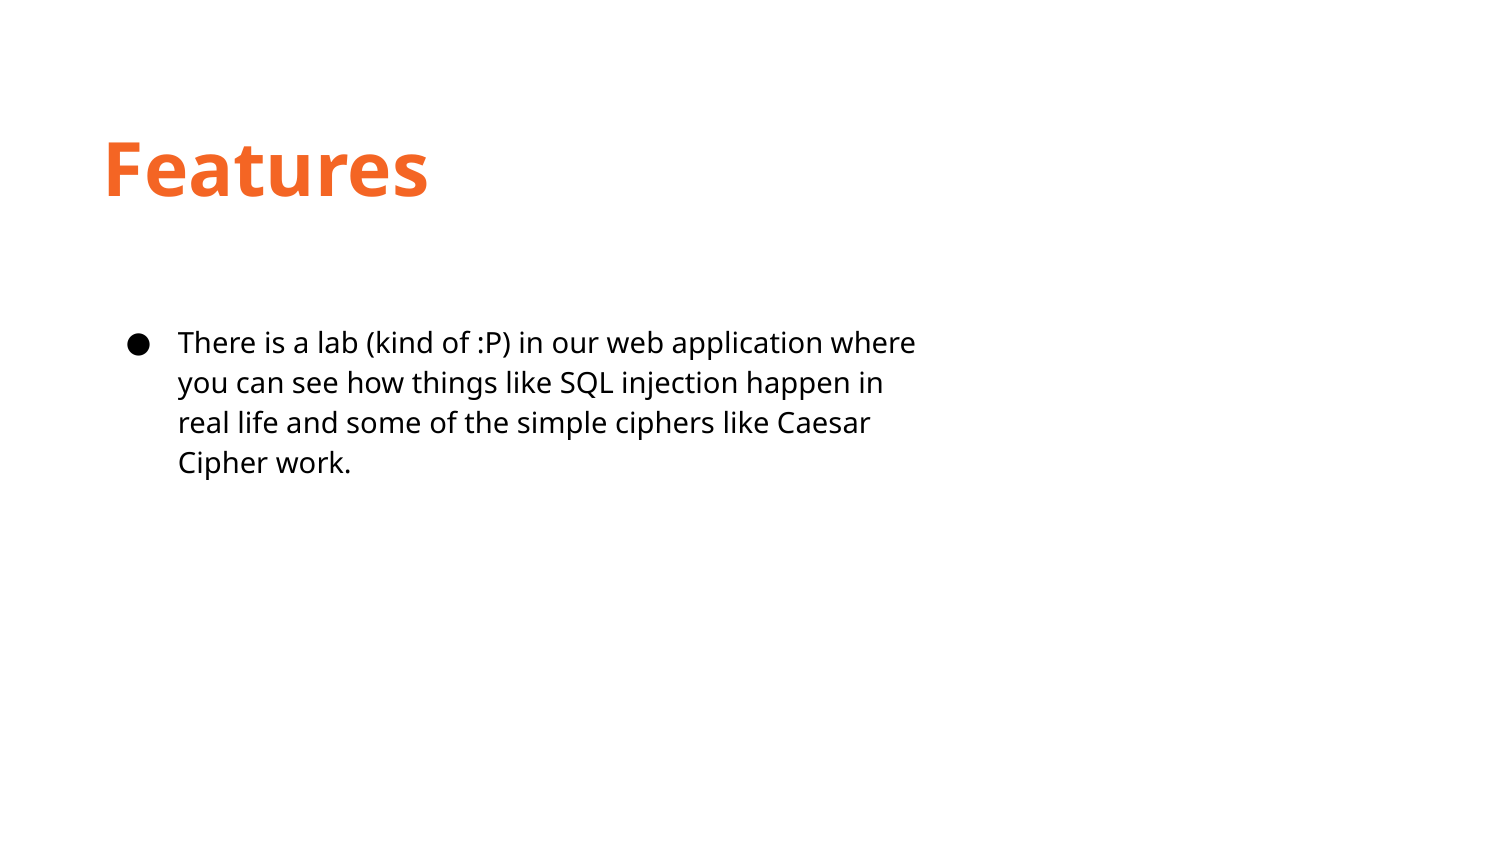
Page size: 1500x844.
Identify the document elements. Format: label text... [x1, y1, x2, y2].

title Features [87, 106, 1119, 247]
title There is a lab (kind of :P) in our web application where you can see how things like SQL injection happen in real life and some of the simple ciphers like Caesar Cipher work. [87, 303, 941, 700]
